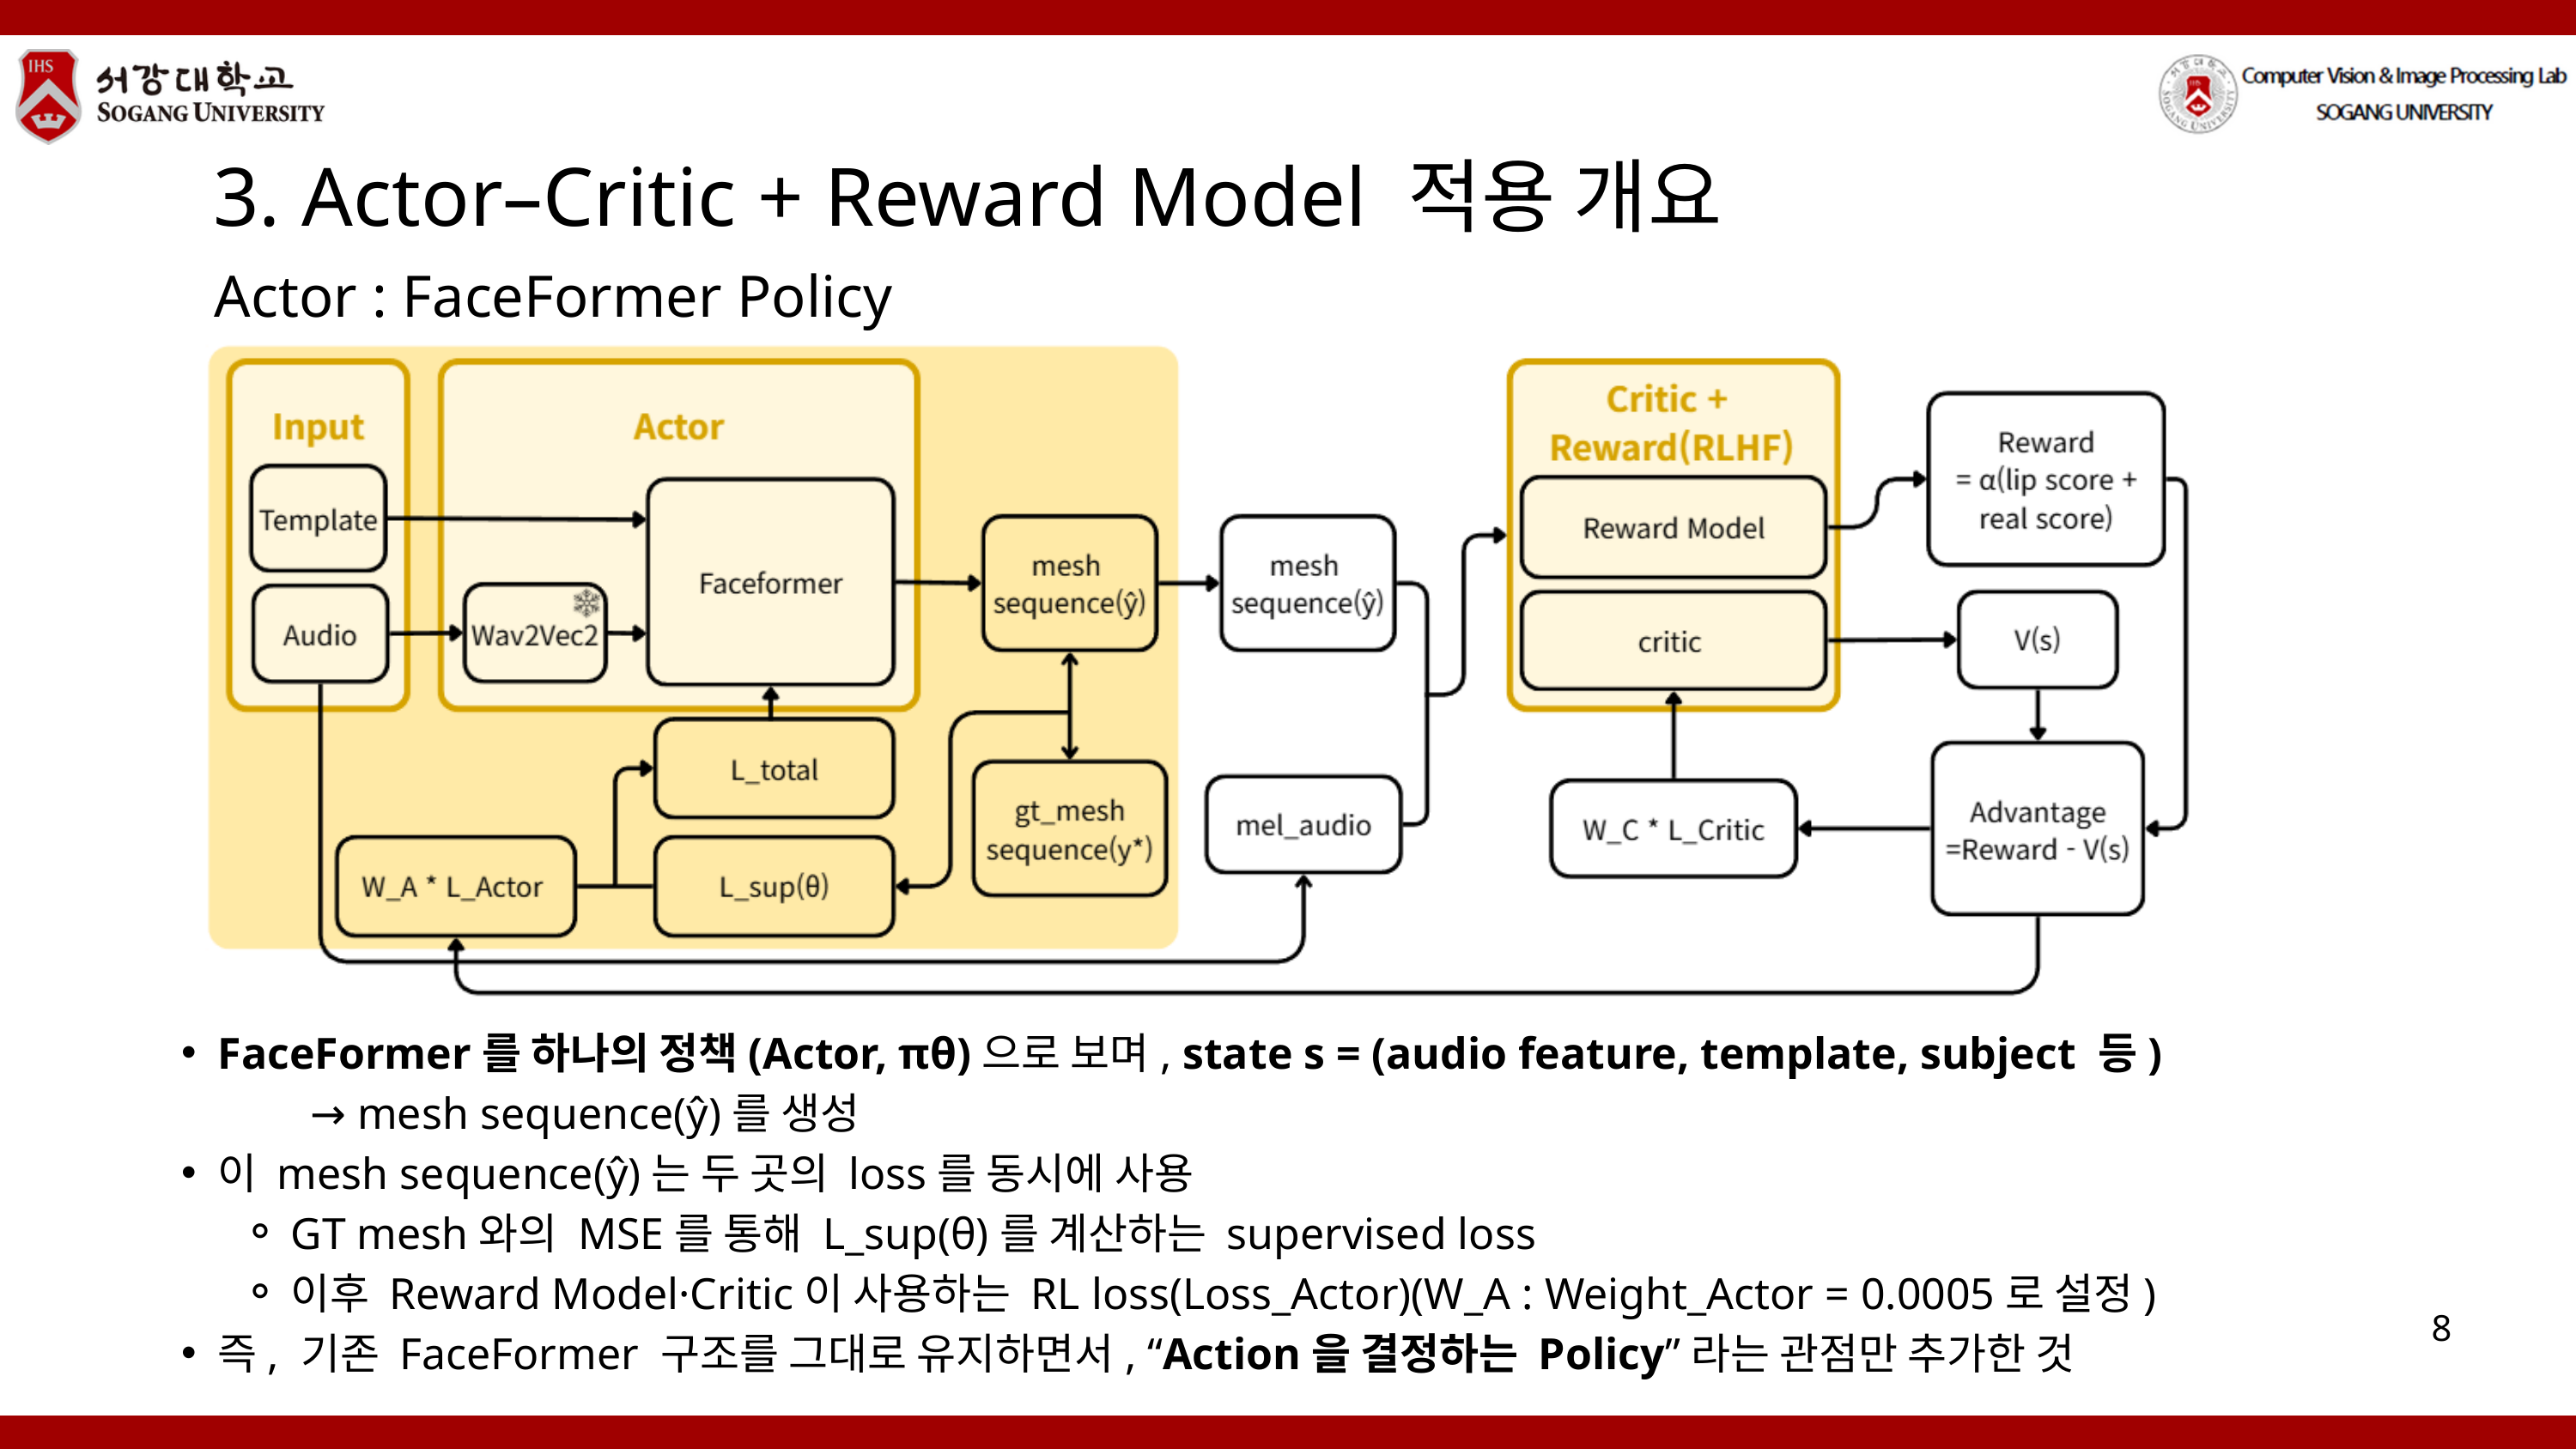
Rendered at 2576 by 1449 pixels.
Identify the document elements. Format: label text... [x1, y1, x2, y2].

text_box Actor : FaceFormer Policy [214, 248, 1554, 329]
text_box FaceFormer를 하나의 정책(Actor, πθ)으로 보며, state s = (audio feature, template, subject 등) → mesh sequence(ŷ)를 생성 이 mesh sequence(ŷ)는 두 곳의 loss를 동시에 사용 GT mesh와의 MSE를 통해 L_sup(θ)를 계산하는 supervised loss 이후 Reward Model·Critic이 사용하는 RL loss(Loss_Actor)(W_A : Weight_Actor = 0.0005로 설정) 즉, 기존 FaceFormer 구조를 그대로 유지하면서, “Action을 결정하는 Policy”라는 관점만 추가한 것 [144, 1017, 2518, 1379]
text_box [204, 341, 2195, 1003]
text_box [15, 49, 325, 145]
text_box 8 [2431, 1298, 2452, 1349]
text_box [0, 1415, 2576, 1449]
text_box [2136, 45, 2576, 147]
text_box 3. Actor–Critic + Reward Model 적용 개요 [144, 129, 1926, 242]
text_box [0, 0, 2576, 36]
